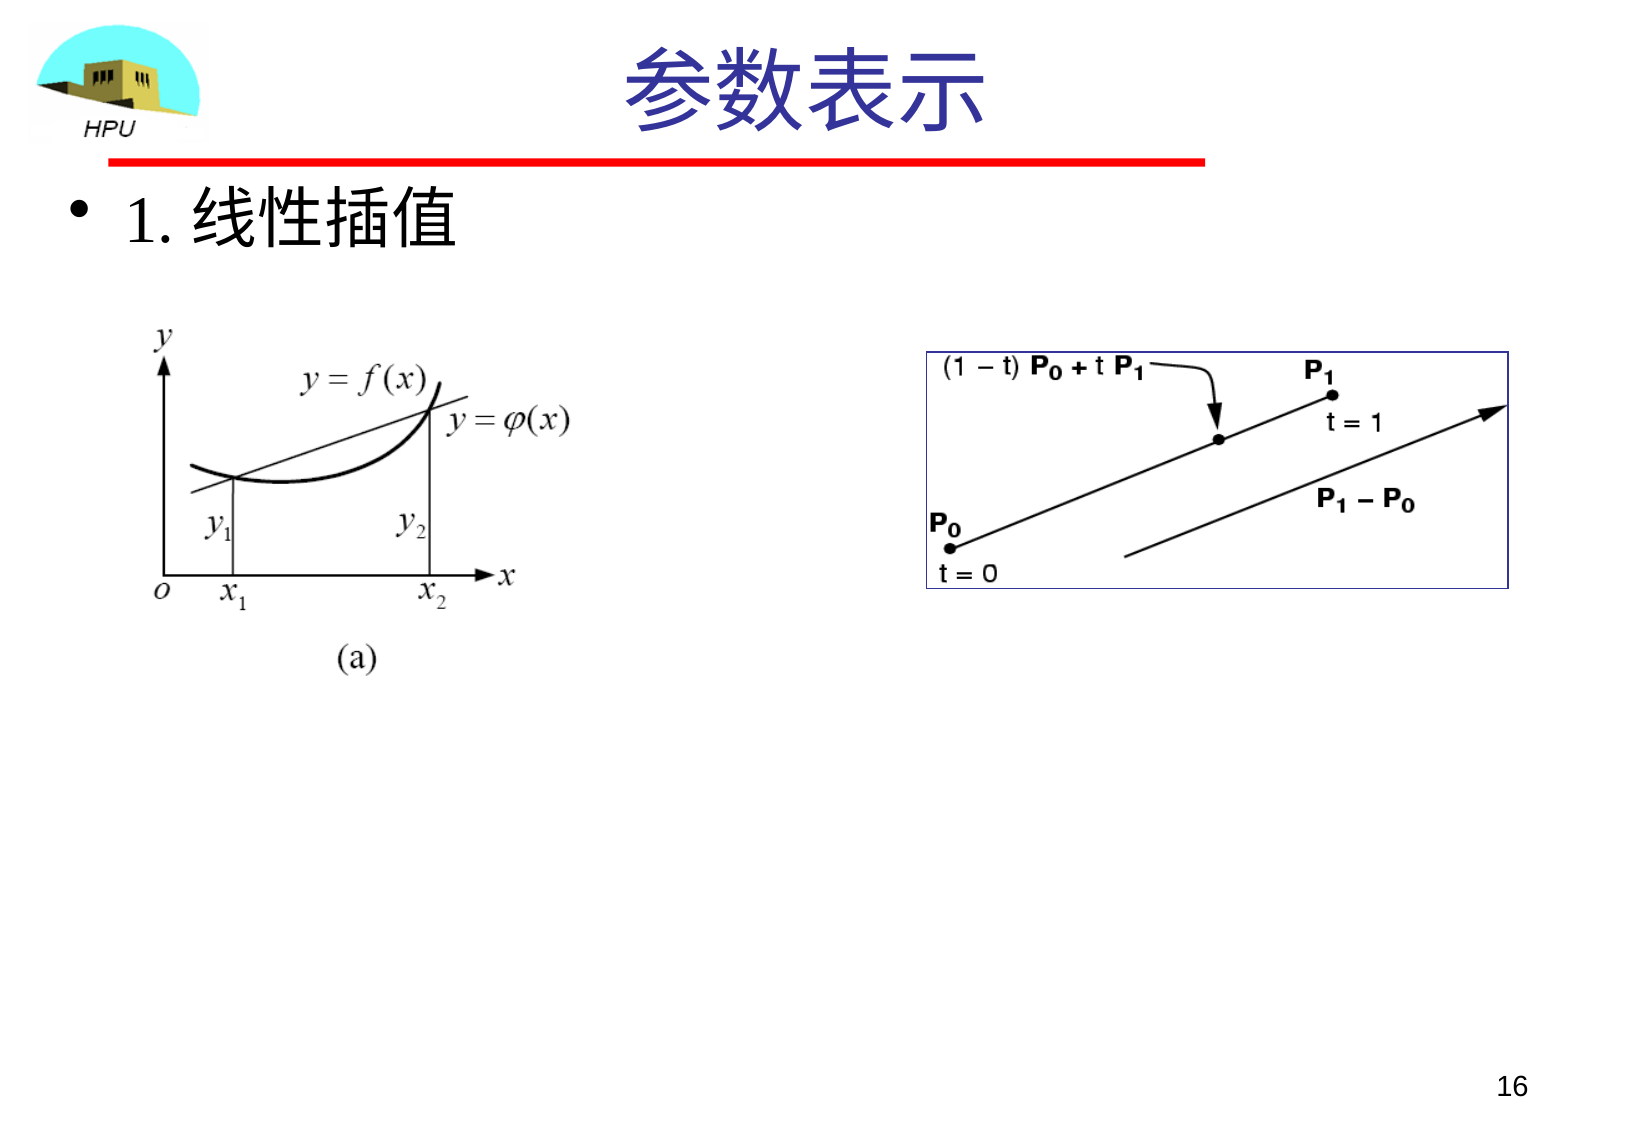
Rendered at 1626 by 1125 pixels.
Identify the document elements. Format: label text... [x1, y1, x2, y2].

picture [927, 352, 1508, 588]
title 参数表示 [27, 12, 1585, 163]
slide_number 16 [1164, 1059, 1544, 1113]
picture [144, 312, 603, 681]
list 1.线性插值 [53, 177, 1556, 780]
